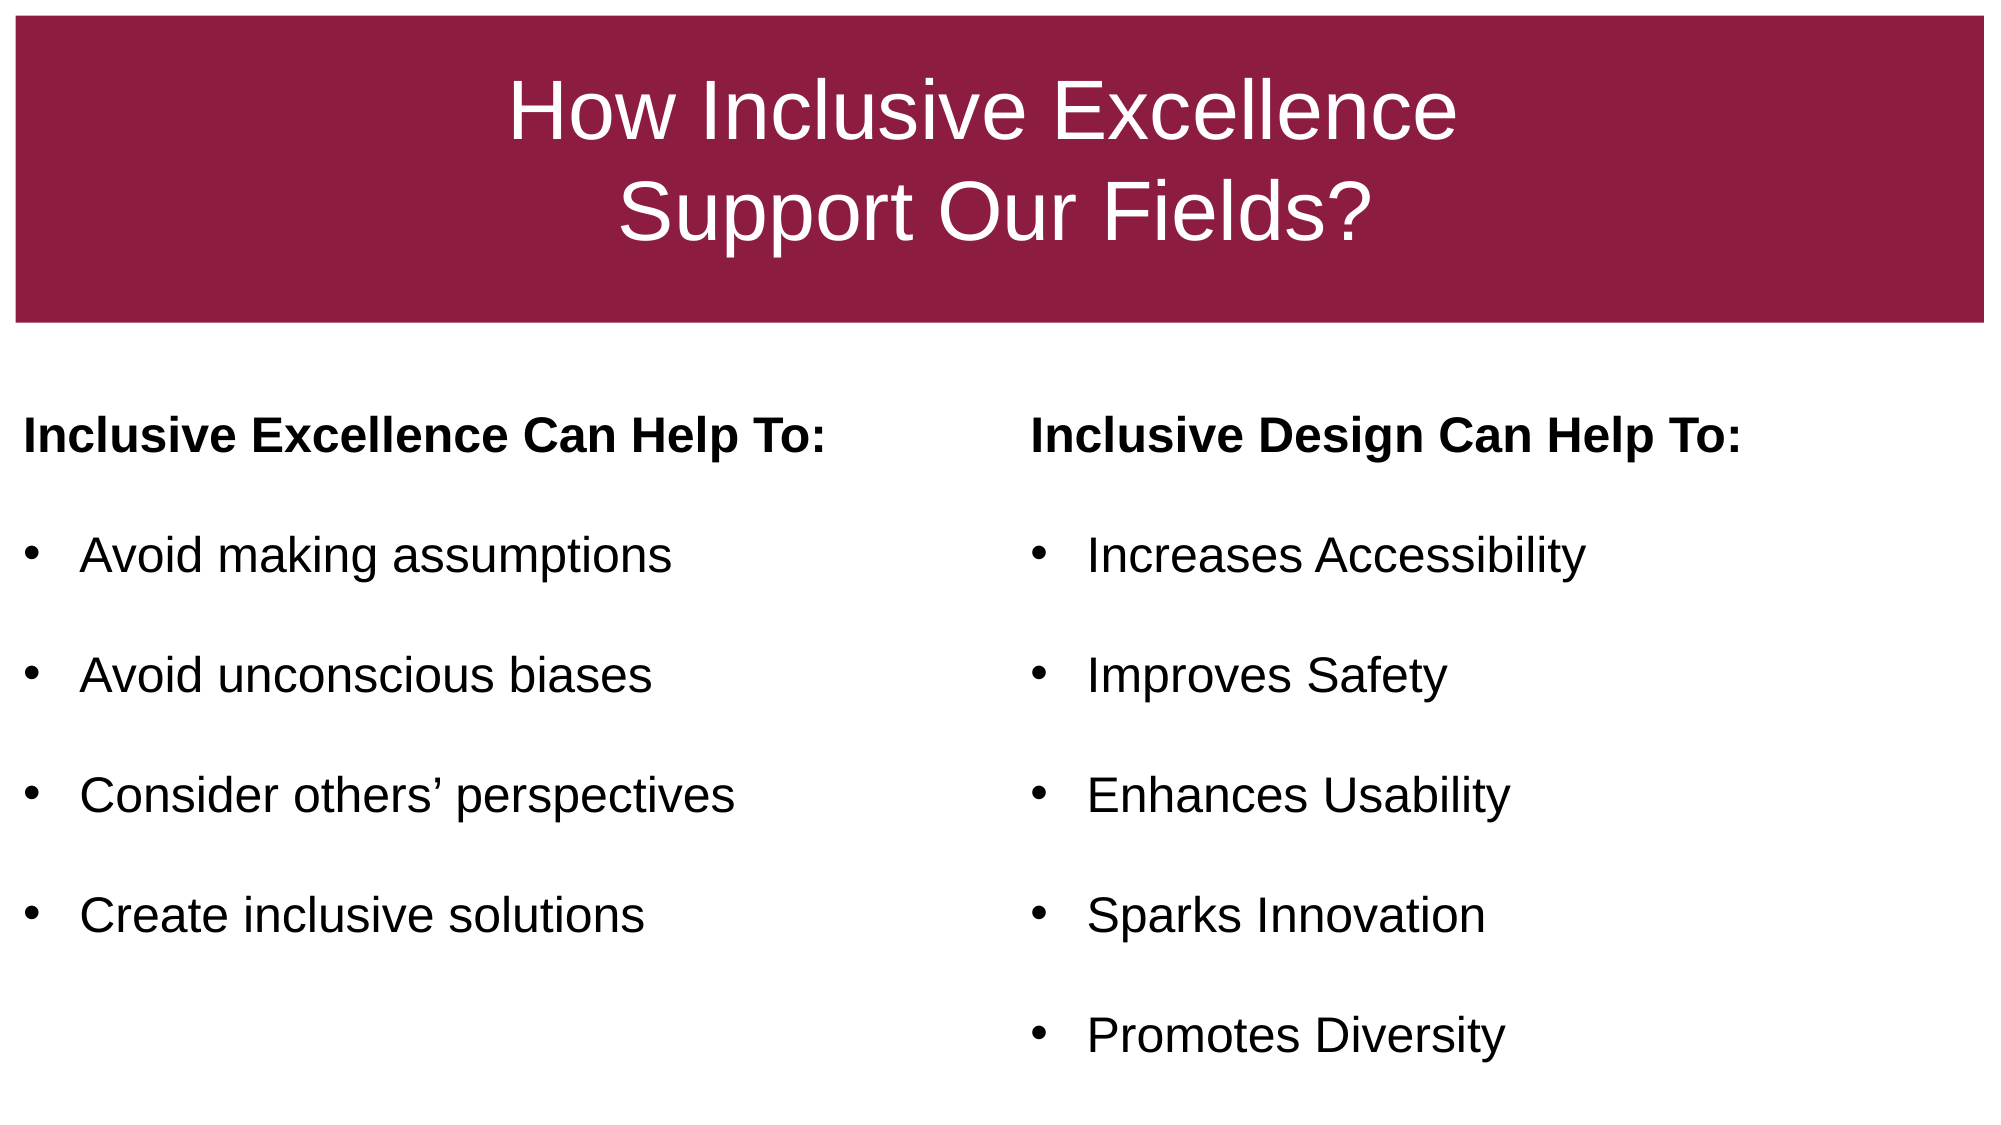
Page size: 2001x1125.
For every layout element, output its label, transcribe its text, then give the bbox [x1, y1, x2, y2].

title How Inclusive Excellence Support Our Fields? [87, 47, 1904, 266]
text_box Inclusive Excellence Can Help To: Avoid making assumptions Avoid unconscious biases Consider others’ perspectives Create inclusive solutions [8, 394, 993, 1110]
text_box Inclusive Design Can Help To: Increases Accessibility Improves Safety Enhances Usability Sparks Innovation Promotes Diversity [1015, 394, 2000, 1110]
text_box [15, 15, 1984, 323]
